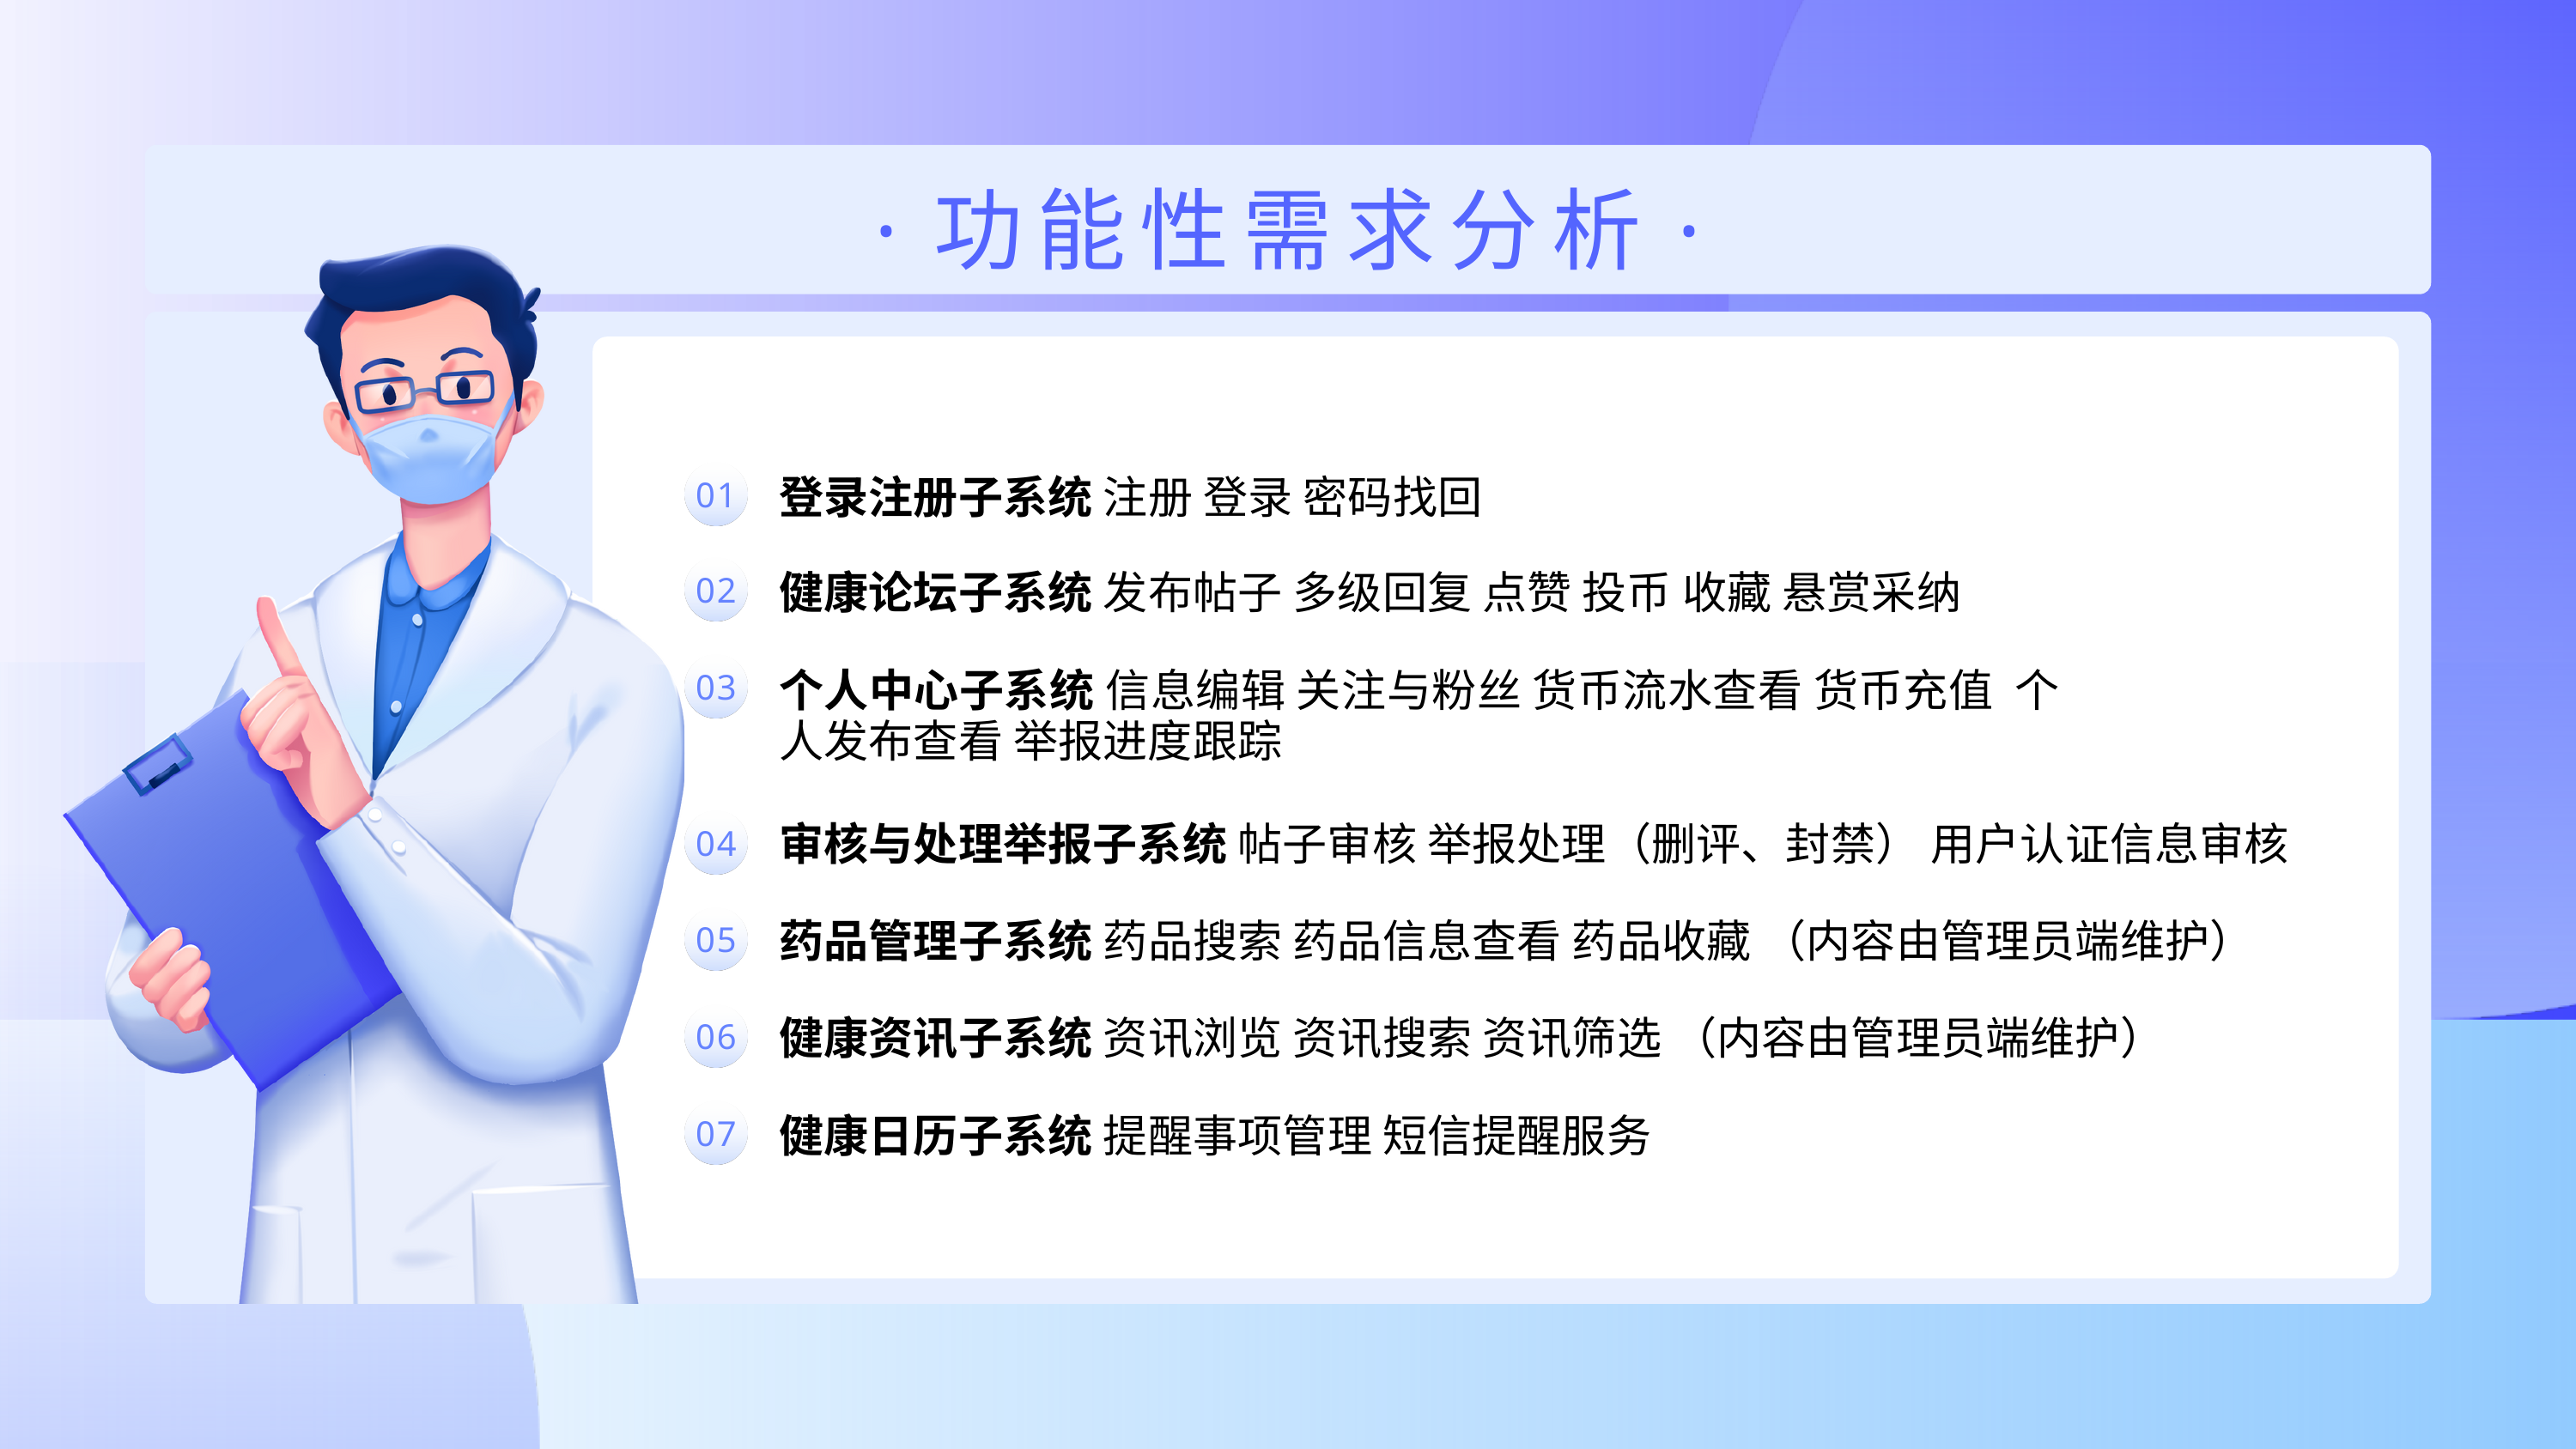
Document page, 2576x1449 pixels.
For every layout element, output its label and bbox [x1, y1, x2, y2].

text_box [0, 0, 2576, 1449]
text_box [683, 810, 749, 875]
text_box [683, 462, 749, 526]
text_box [683, 1100, 749, 1165]
text_box [144, 144, 2432, 1304]
text_box [683, 907, 749, 972]
text_box [683, 1003, 749, 1068]
text_box [683, 557, 749, 621]
text_box [683, 654, 749, 718]
